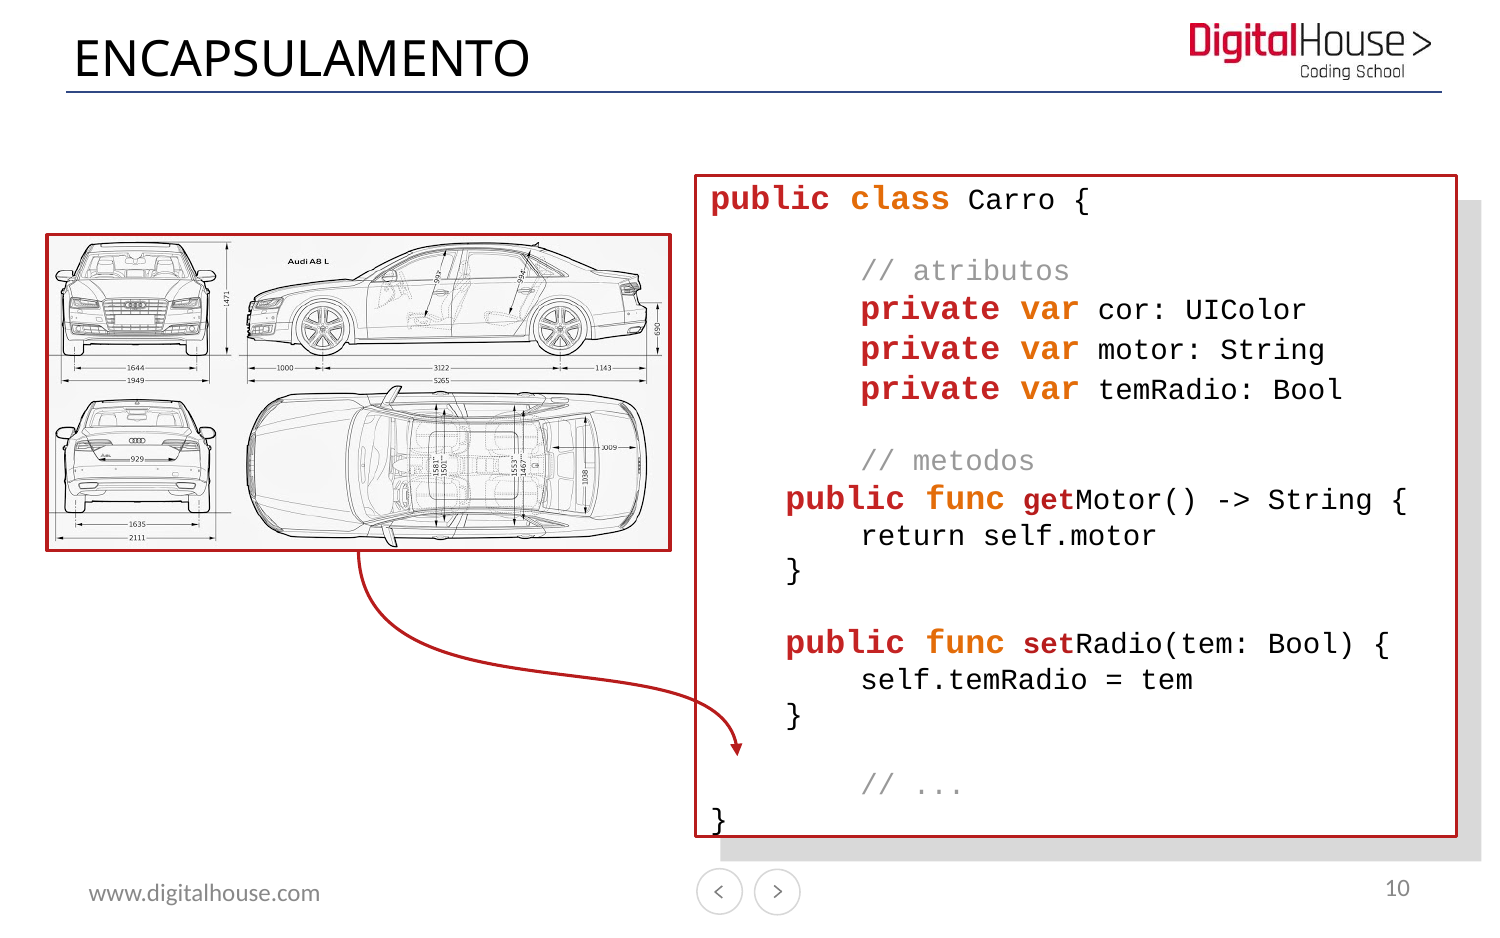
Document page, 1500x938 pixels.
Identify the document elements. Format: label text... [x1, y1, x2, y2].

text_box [444, 462, 652, 843]
title ENCAPSULAMENTO [73, 23, 1074, 89]
picture [48, 236, 669, 550]
text_box [720, 200, 1482, 862]
text_box public class Carro { // atributos private var cor: UIColor private var motor: String private var temRadio: Bool // metodos public func getMotor() -> String { return self.motor } public func setRadio(tem: Bool) { self.temRadio = tem } // ... } [695, 175, 1457, 837]
slide_number 10 [1074, 861, 1425, 911]
picture [1190, 23, 1431, 80]
